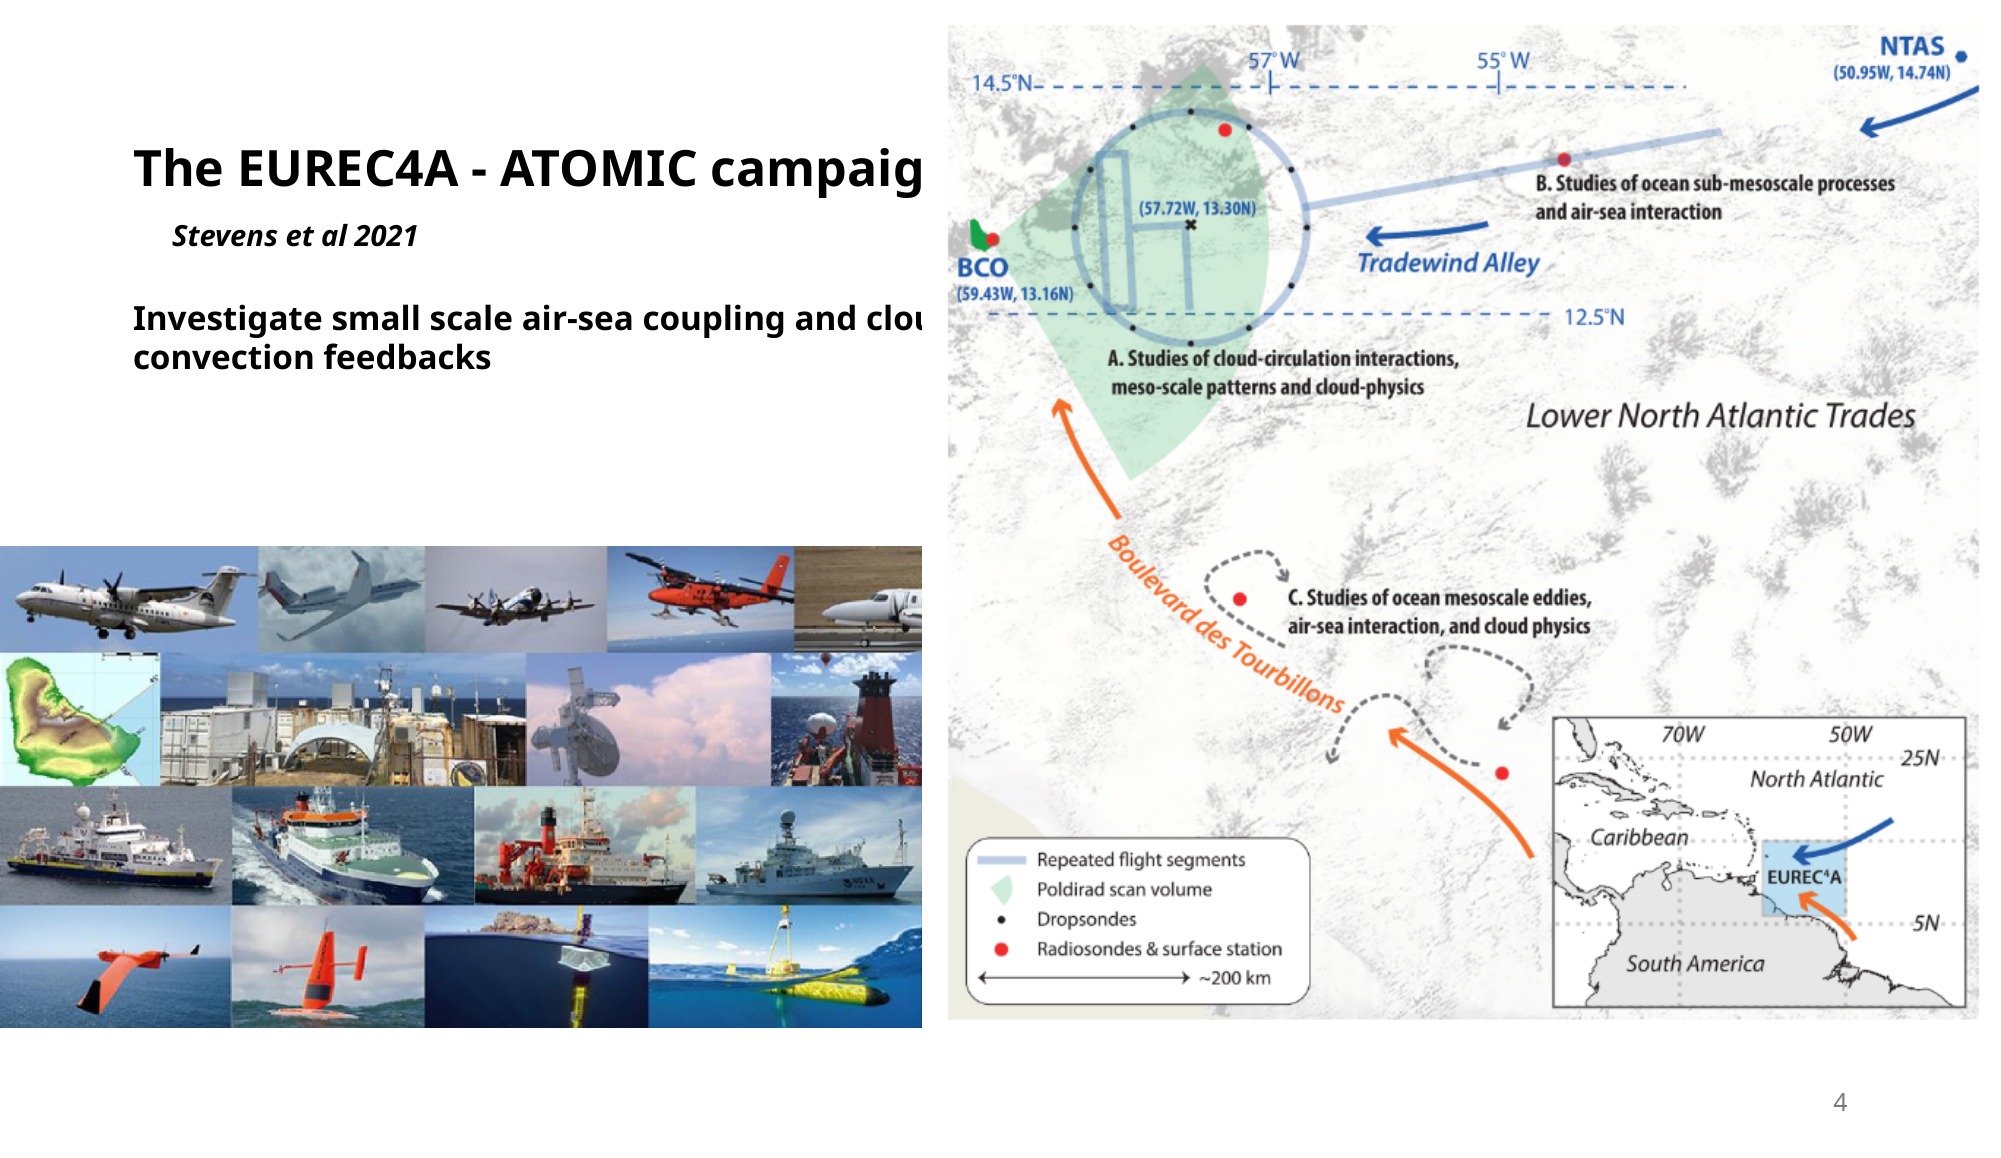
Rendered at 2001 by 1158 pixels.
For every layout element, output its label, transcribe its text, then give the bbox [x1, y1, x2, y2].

slide_number 4 [1412, 1072, 1863, 1135]
text_box The EUREC4A - ATOMIC campaign Stevens et al 2021 Investigate small scale air-sea coupling and cloud-convection feedbacks [118, 129, 921, 384]
picture [0, 0, 2000, 1034]
